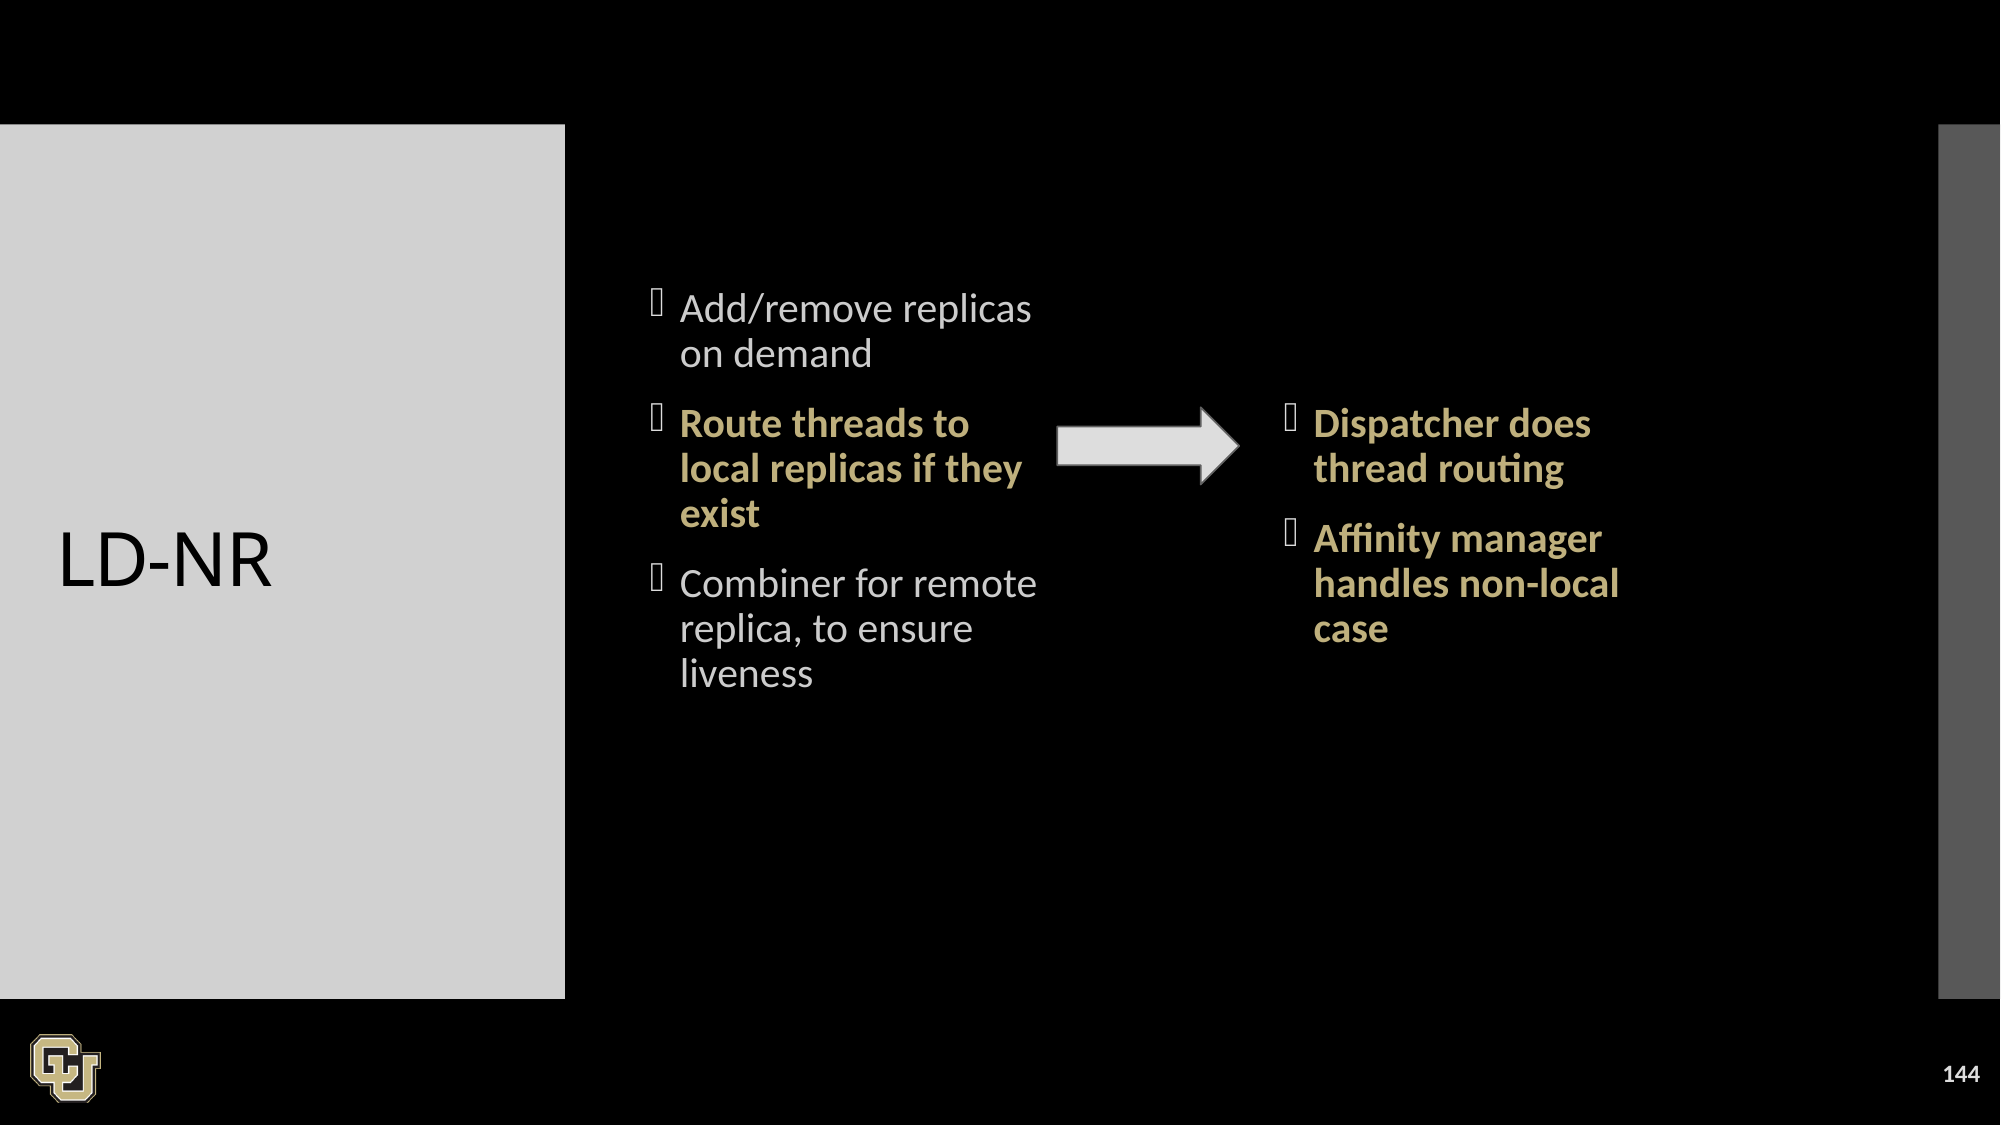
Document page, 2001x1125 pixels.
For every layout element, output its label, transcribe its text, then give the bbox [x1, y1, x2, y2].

text_box [1056, 406, 1240, 486]
list Add/remove replicas on demand Route threads to local replicas if they exist Combiner for remote replica, to ensure liveness [634, 141, 1058, 982]
slide_number 144 [1744, 1042, 1996, 1103]
title LD-NR [41, 184, 525, 940]
text_box Dispatcher does thread routing Affinity manager handles non-local case [1268, 244, 1692, 880]
